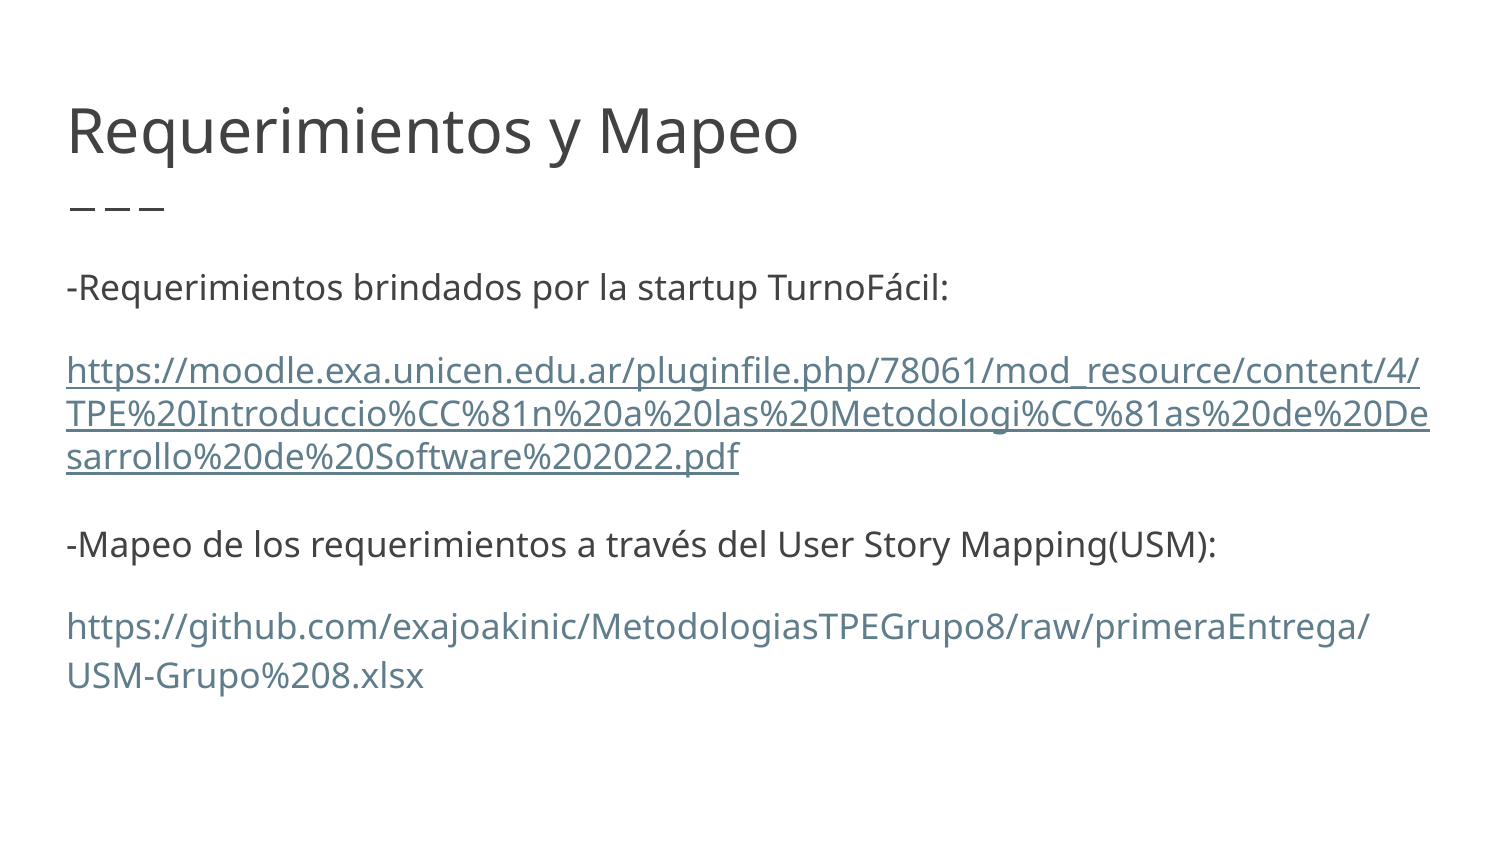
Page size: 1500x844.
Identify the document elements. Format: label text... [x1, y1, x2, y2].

title Requerimientos y Mapeo [51, 61, 1449, 182]
list -Requerimientos brindados por la startup TurnoFácil: https://moodle.exa.unicen.edu.ar/pluginfile.php/78061/mod_resource/content/4/TPE%20Introduccio%CC%81n%20a%20las%20Metodologi%CC%81as%20de%20Desarrollo%20de%20Software%202022.pdf -Mapeo de los requerimientos a través del User Story Mapping(USM): https://github.com/exajoakinic/MetodologiasTPEGrupo8/raw/primeraEntrega/USM-Grupo%208.xlsx [51, 240, 1449, 750]
